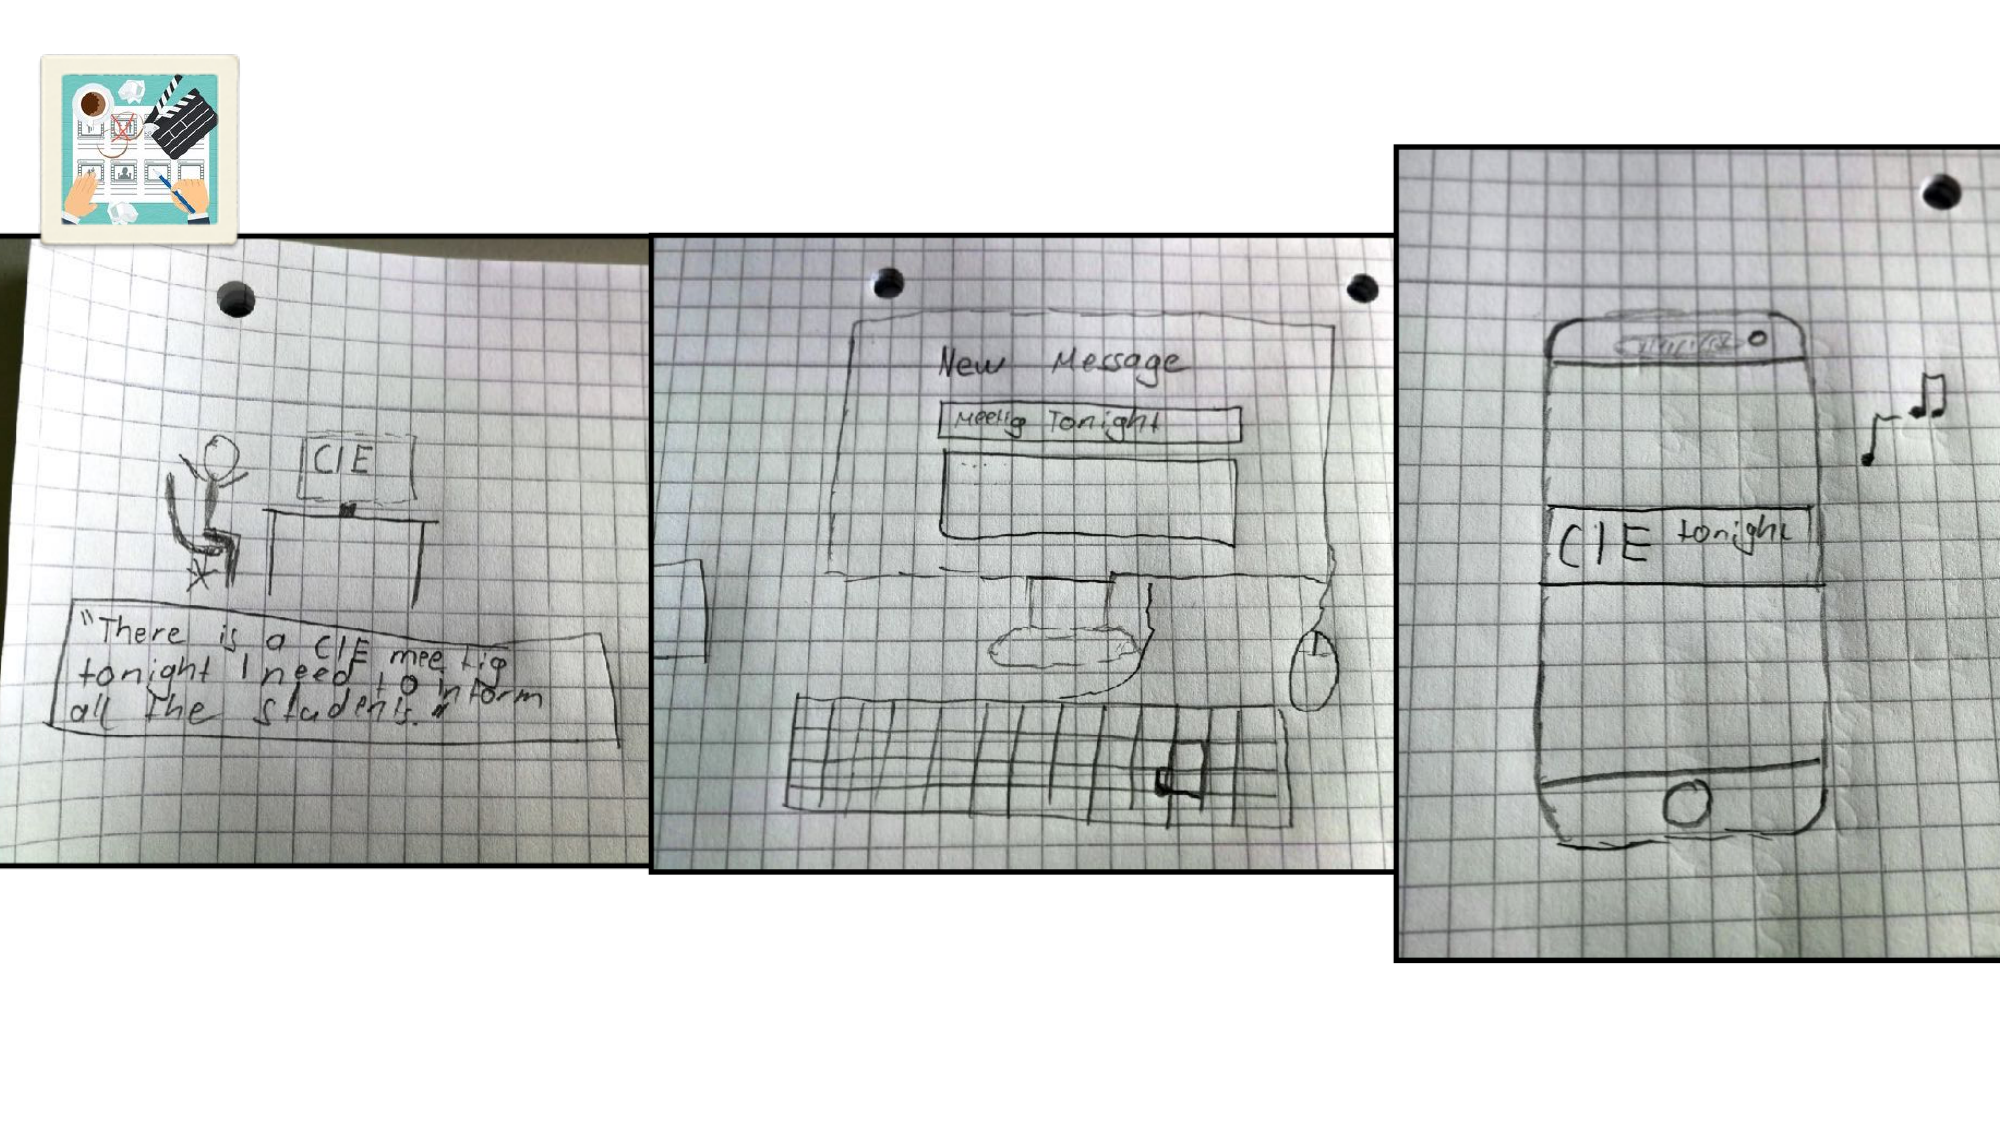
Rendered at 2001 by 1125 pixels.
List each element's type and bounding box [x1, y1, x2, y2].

picture [0, 0, 2000, 1125]
text_box [35, 53, 244, 257]
